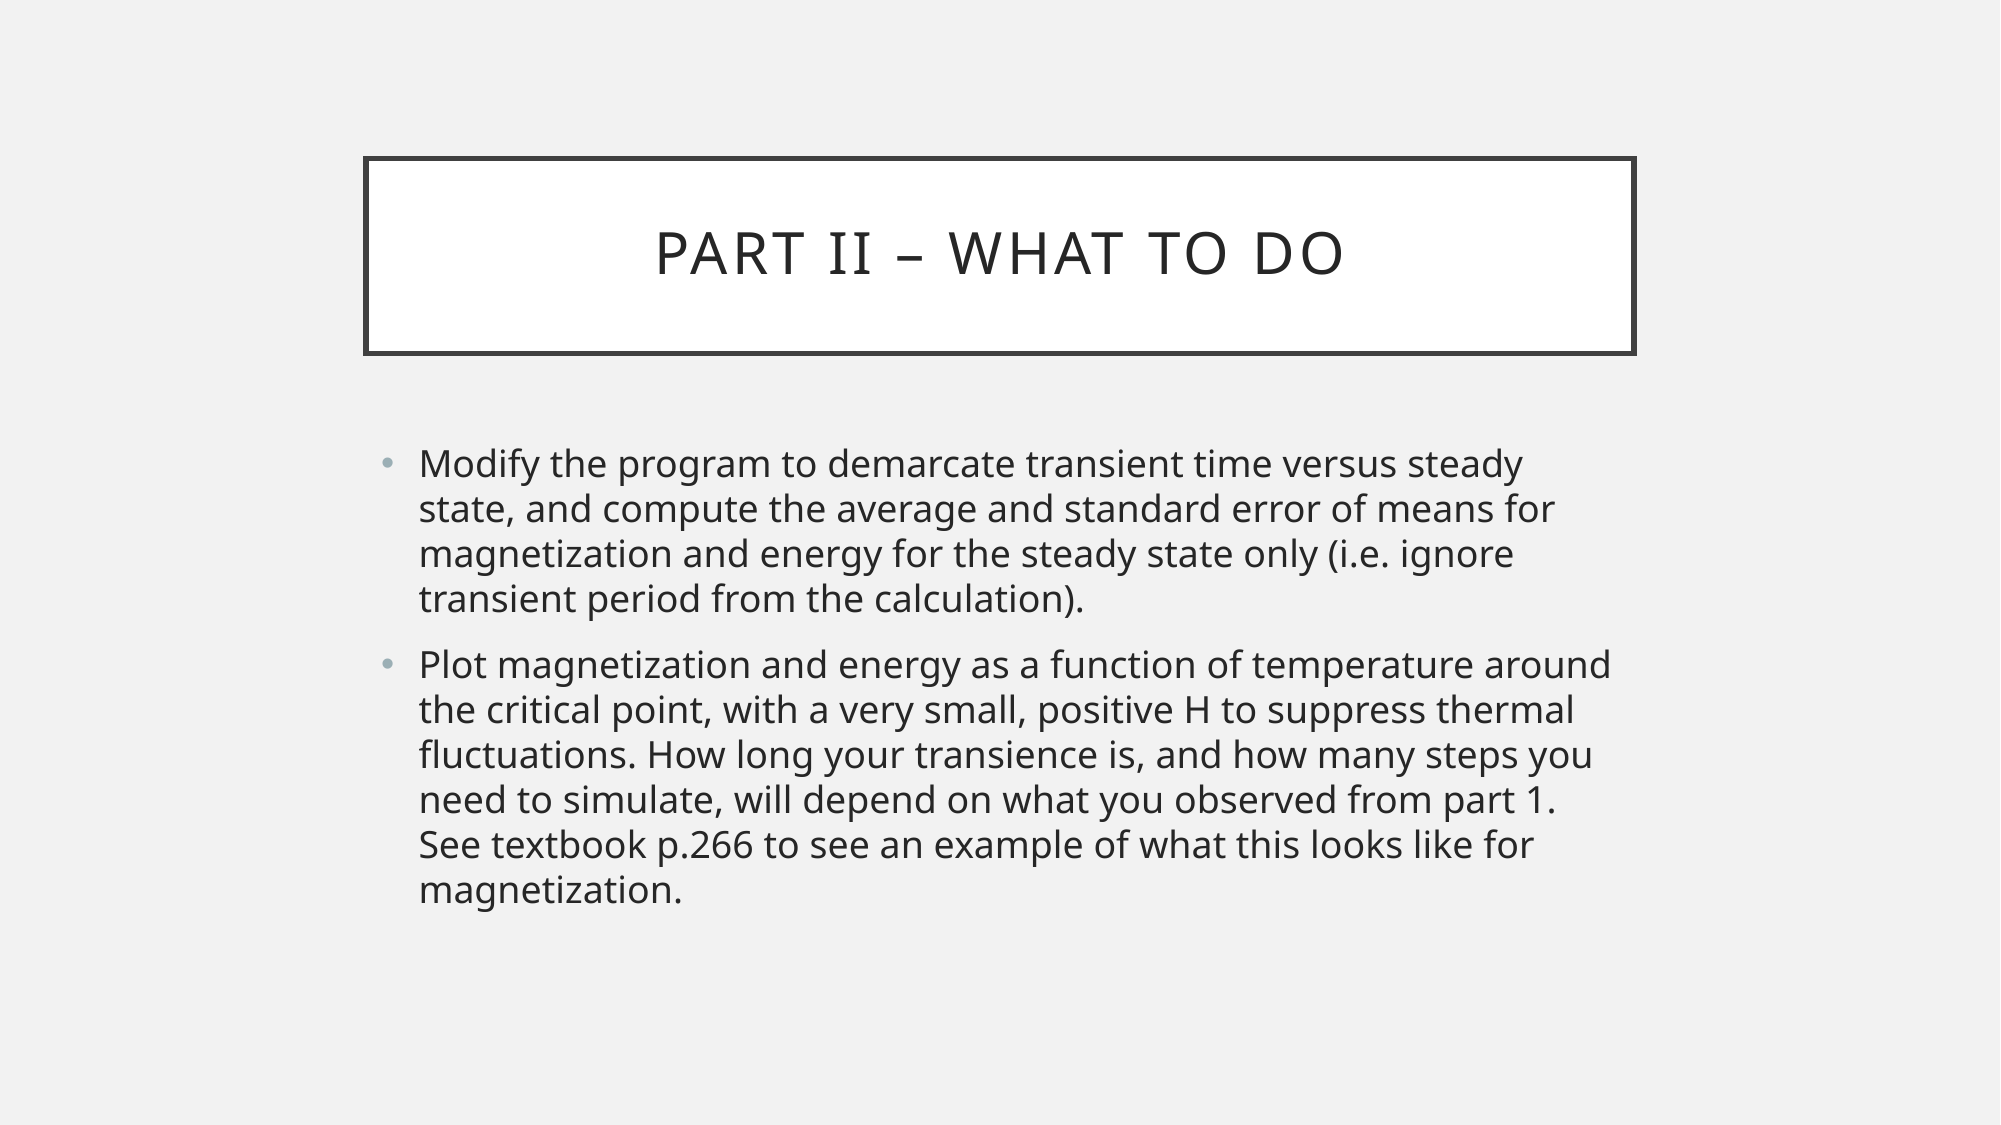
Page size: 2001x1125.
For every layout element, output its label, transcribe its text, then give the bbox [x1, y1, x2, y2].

list Modify the program to demarcate transient time versus steady state, and compute the average and standard error of means for magnetization and energy for the steady state only (i.e. ignore transient period from the calculation). Plot magnetization and energy as a function of temperature around the critical point, with a very small, positive H to suppress thermal fluctuations. How long your transience is, and how many steps you need to simulate, will depend on what you observed from part 1. See textbook p.266 to see an example of what this looks like for magnetization. [366, 432, 1634, 942]
title Part II – What to do [363, 156, 1637, 356]
